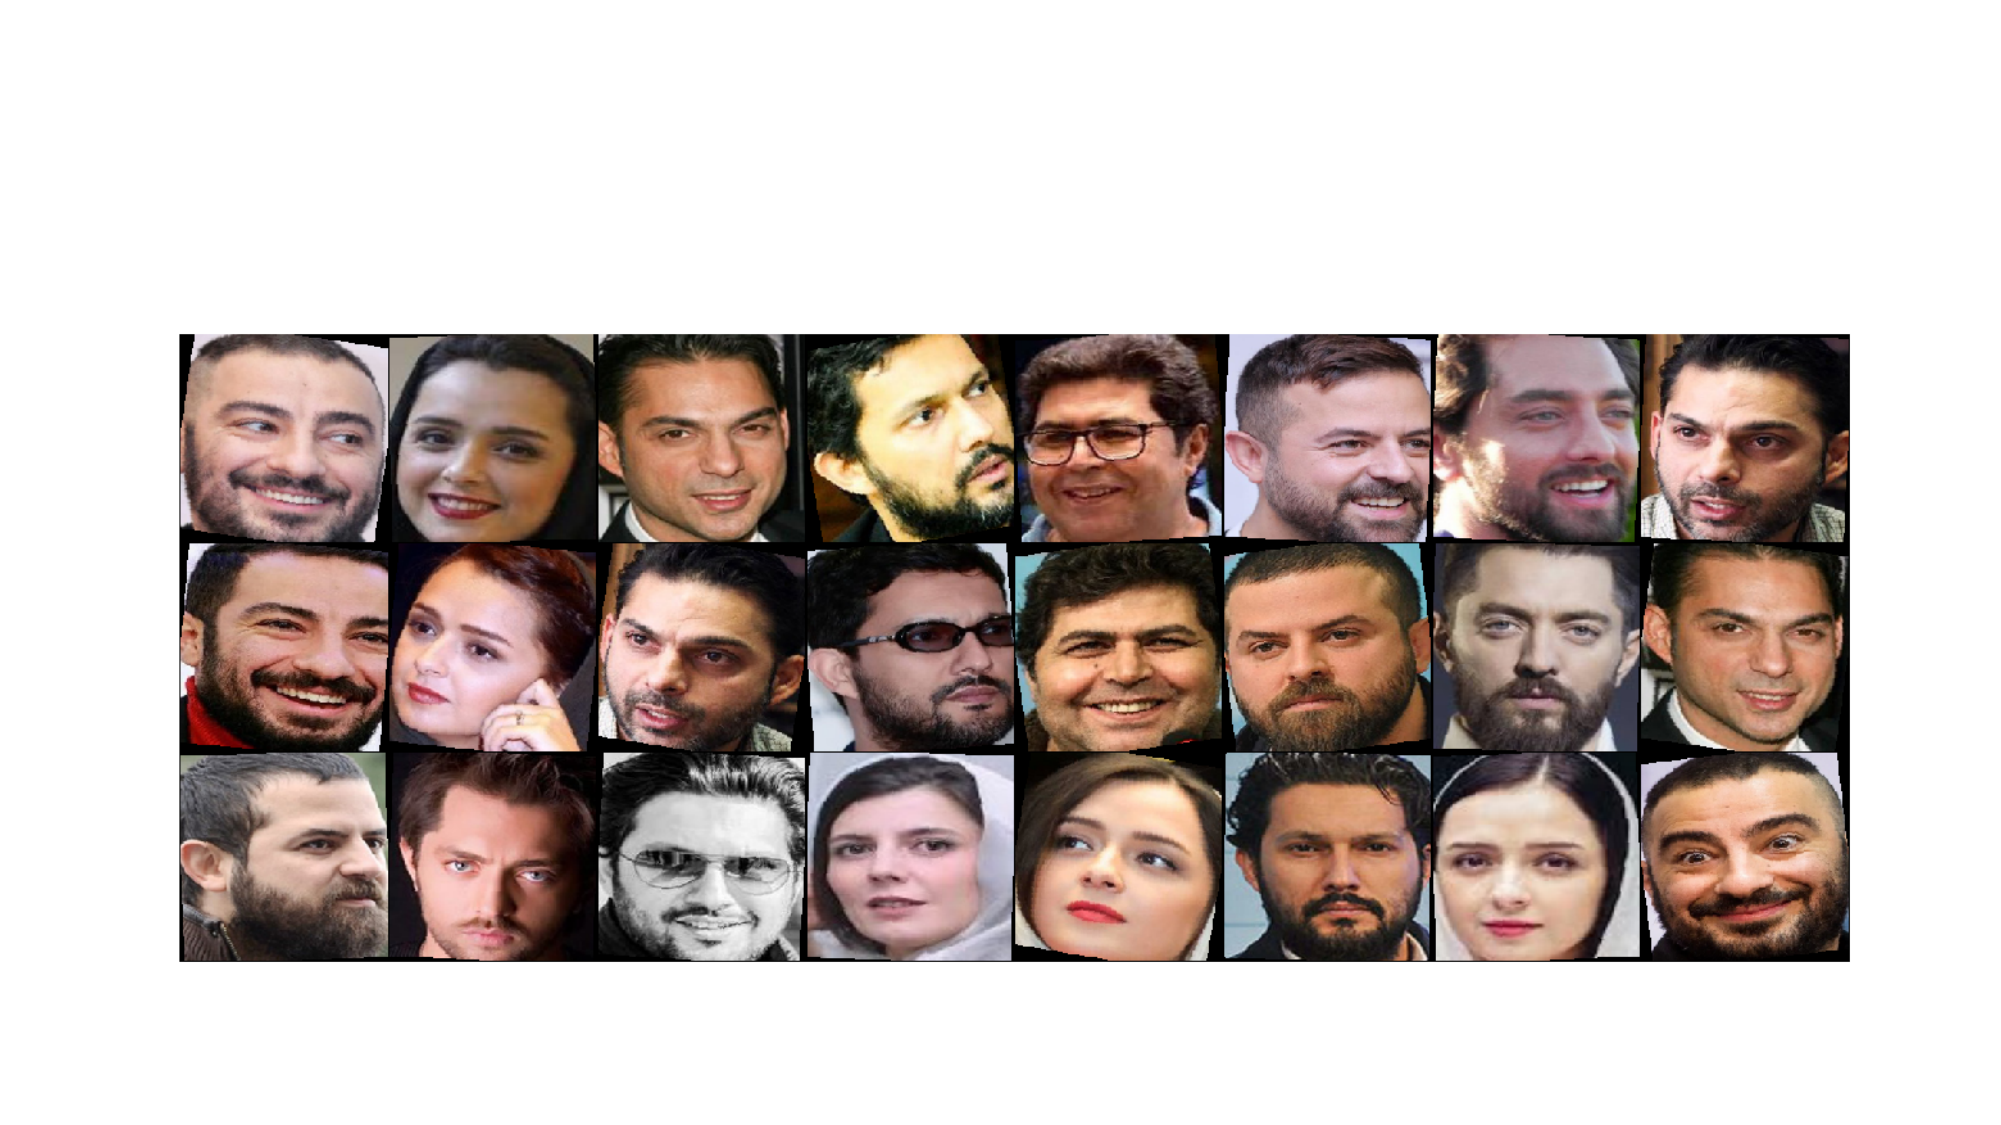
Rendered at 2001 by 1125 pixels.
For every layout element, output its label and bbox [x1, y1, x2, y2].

list [137, 320, 1863, 993]
